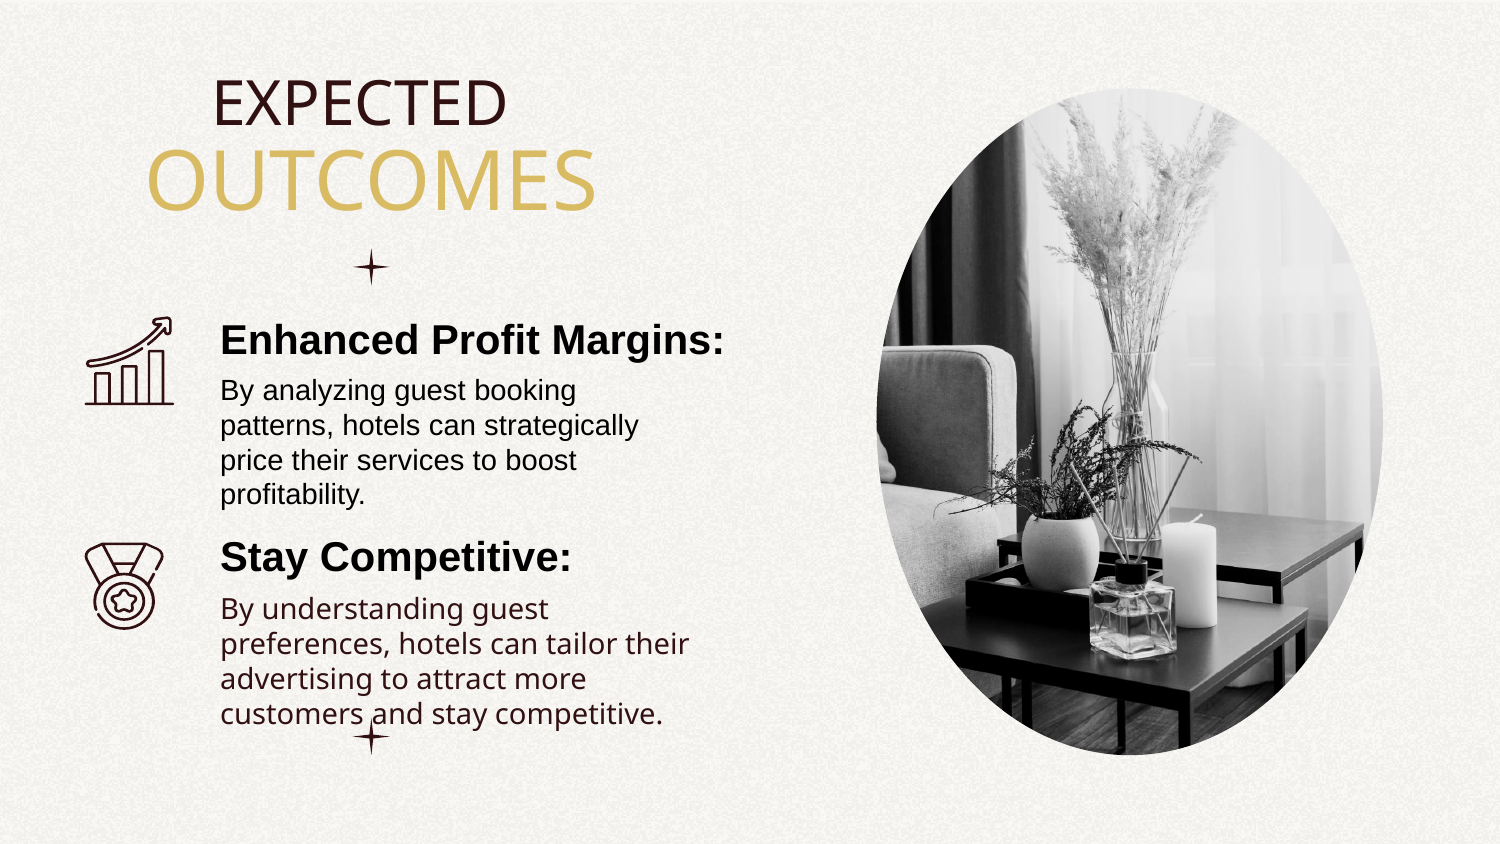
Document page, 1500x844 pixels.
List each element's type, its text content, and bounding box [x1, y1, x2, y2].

text_box [352, 248, 391, 286]
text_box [82, 542, 166, 631]
text_box By analyzing guest booking patterns, hotels can strategically price their services to boost profitability. [205, 379, 659, 445]
title EXPECTED OUTCOMES [54, 42, 688, 244]
text_box Enhanced Profit Margins: [205, 294, 789, 379]
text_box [84, 316, 175, 406]
text_box Stay Competitive: [205, 511, 769, 595]
text_box [352, 717, 391, 756]
subtitle By understanding guest preferences, hotels can tailor their advertising to attract more customers and stay competitive. [205, 595, 740, 681]
picture [876, 88, 1384, 756]
